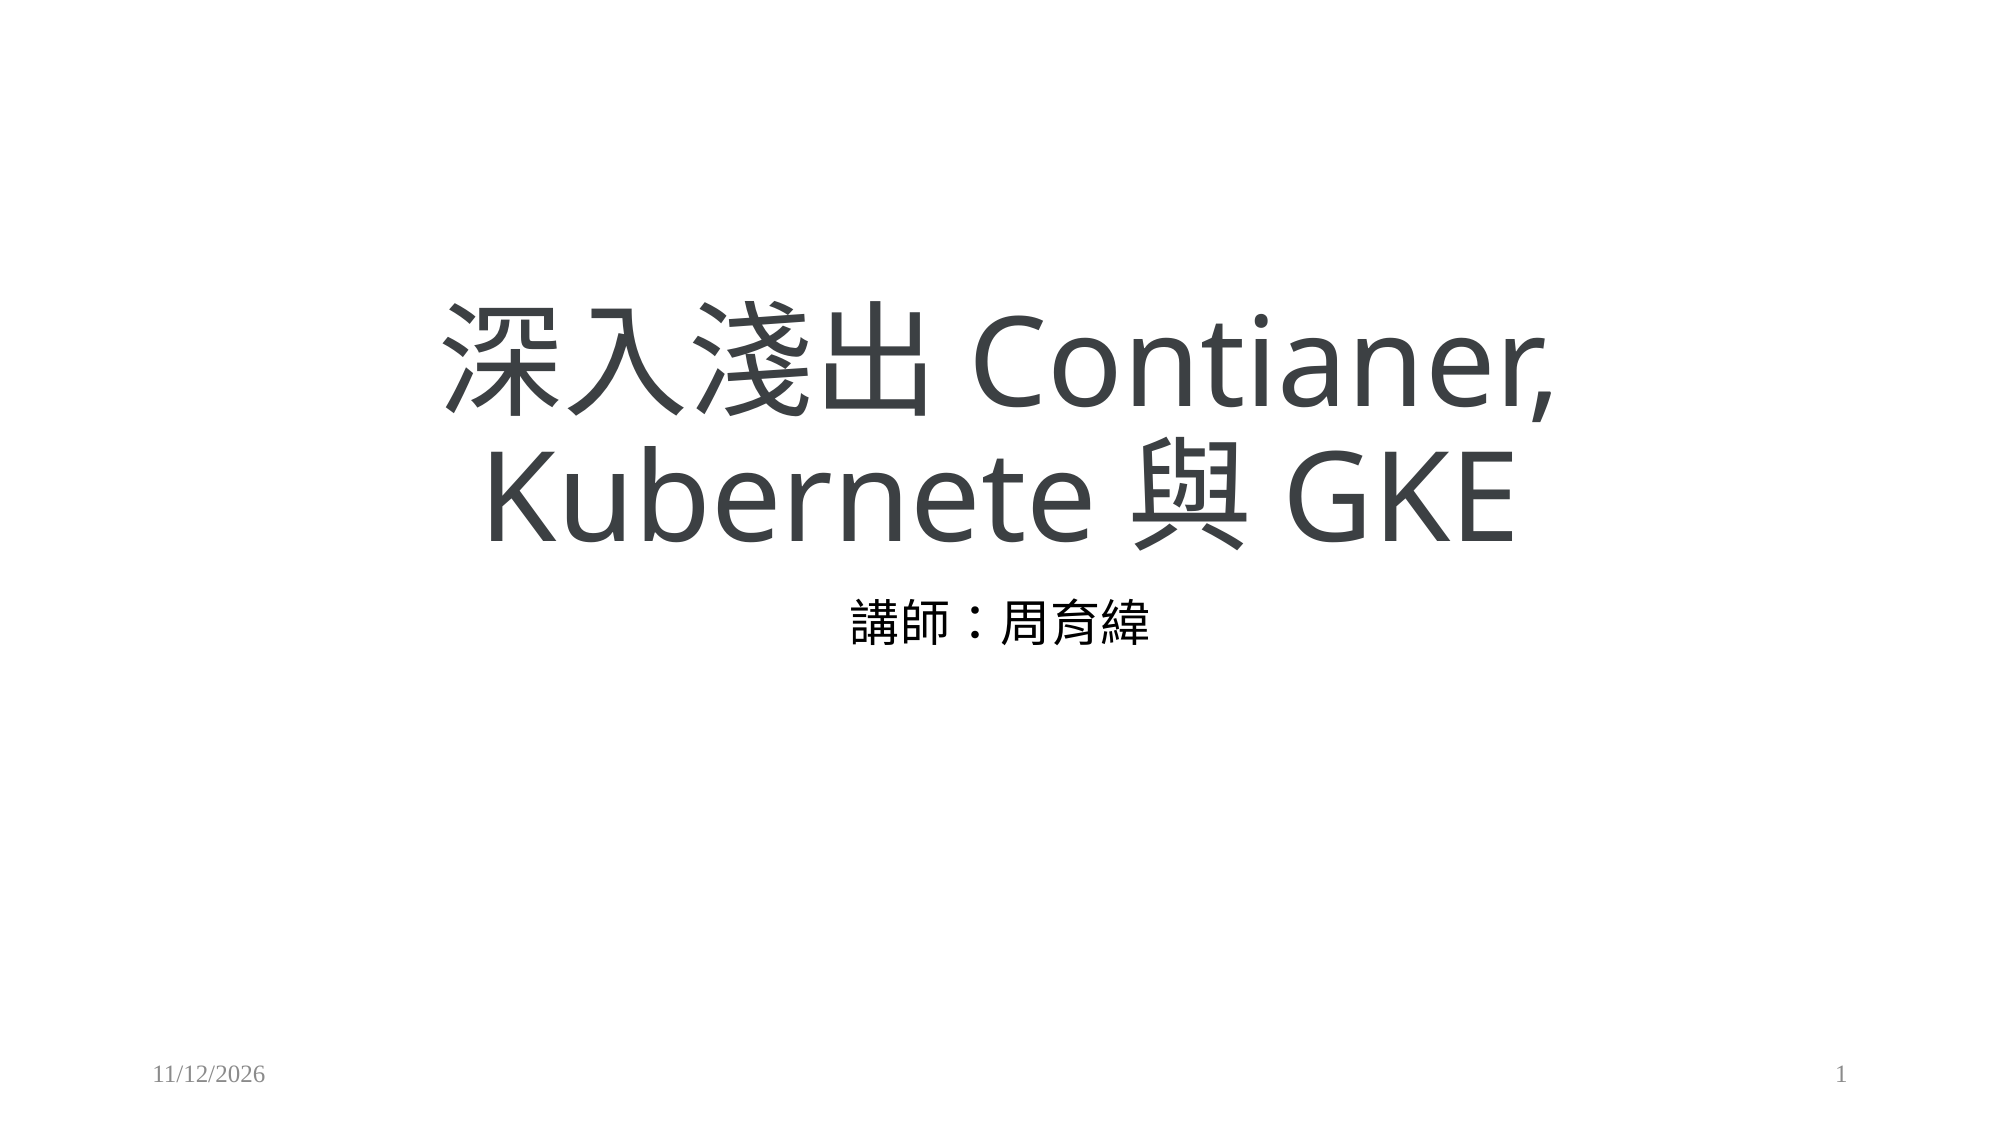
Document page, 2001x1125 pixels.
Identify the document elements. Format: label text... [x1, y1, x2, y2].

slide_number 1 [1412, 1042, 1863, 1103]
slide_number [137, 1042, 588, 1103]
subtitle 講師：周育緯 [249, 590, 1750, 863]
title 深入淺出Contianer, Kubernete與GKE [249, 184, 1750, 576]
